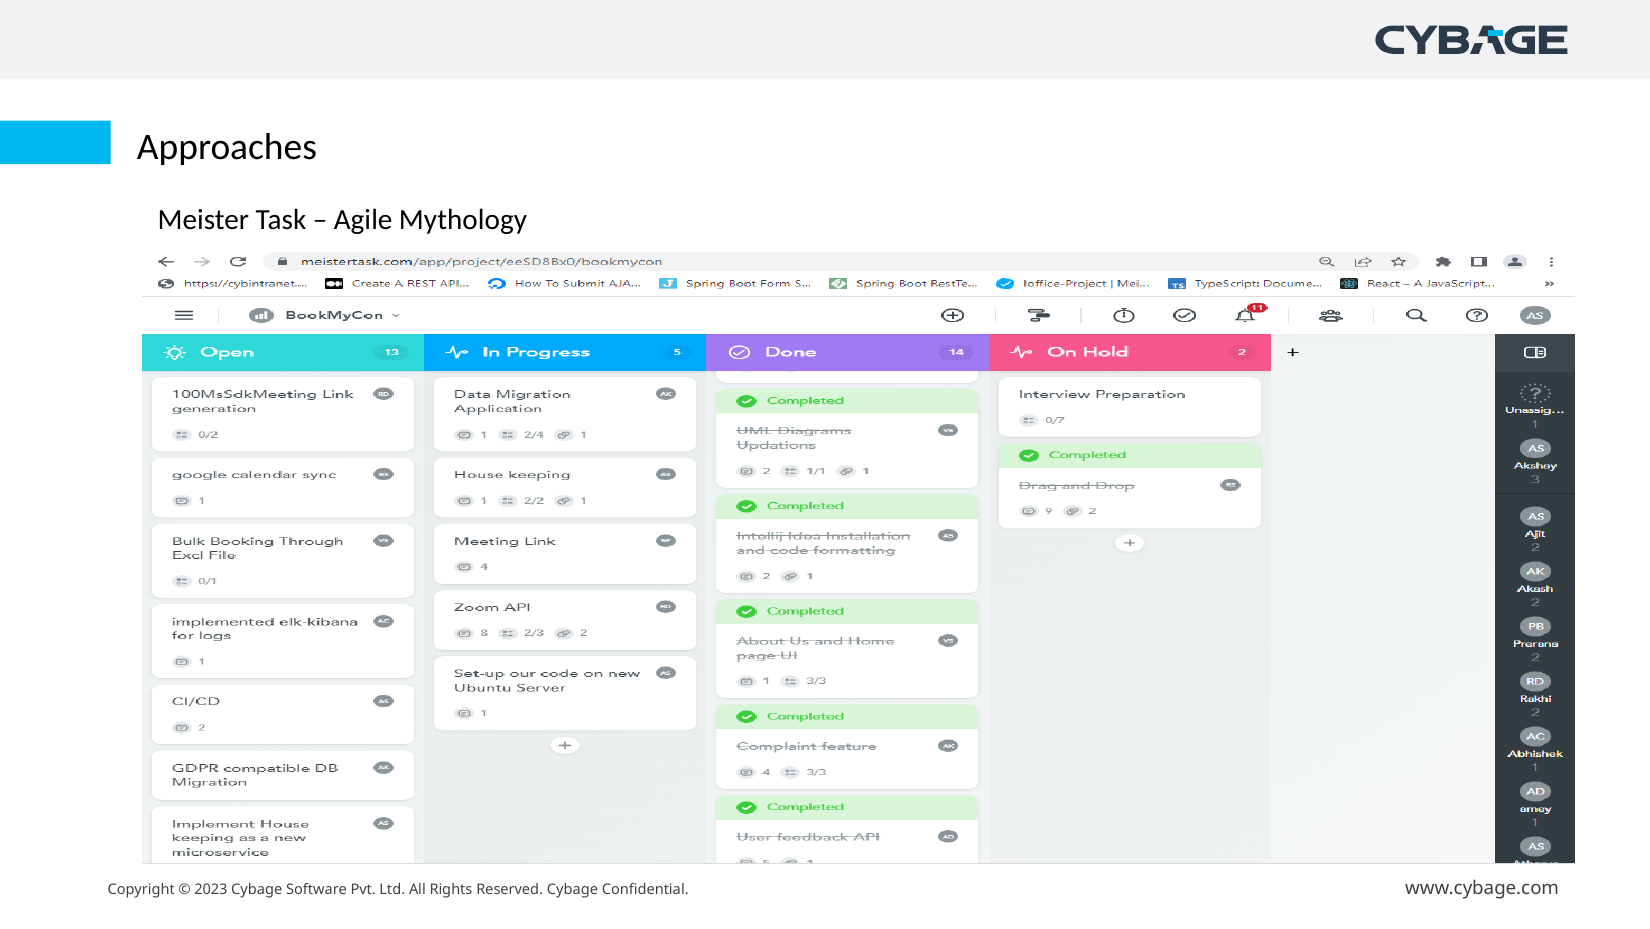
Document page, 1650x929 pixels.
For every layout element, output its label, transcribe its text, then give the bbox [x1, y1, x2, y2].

text_box [0, 118, 110, 166]
text_box Approaches [110, 114, 900, 187]
picture [142, 249, 1576, 865]
text_box Meister Task – Agile Mythology [142, 192, 1163, 243]
